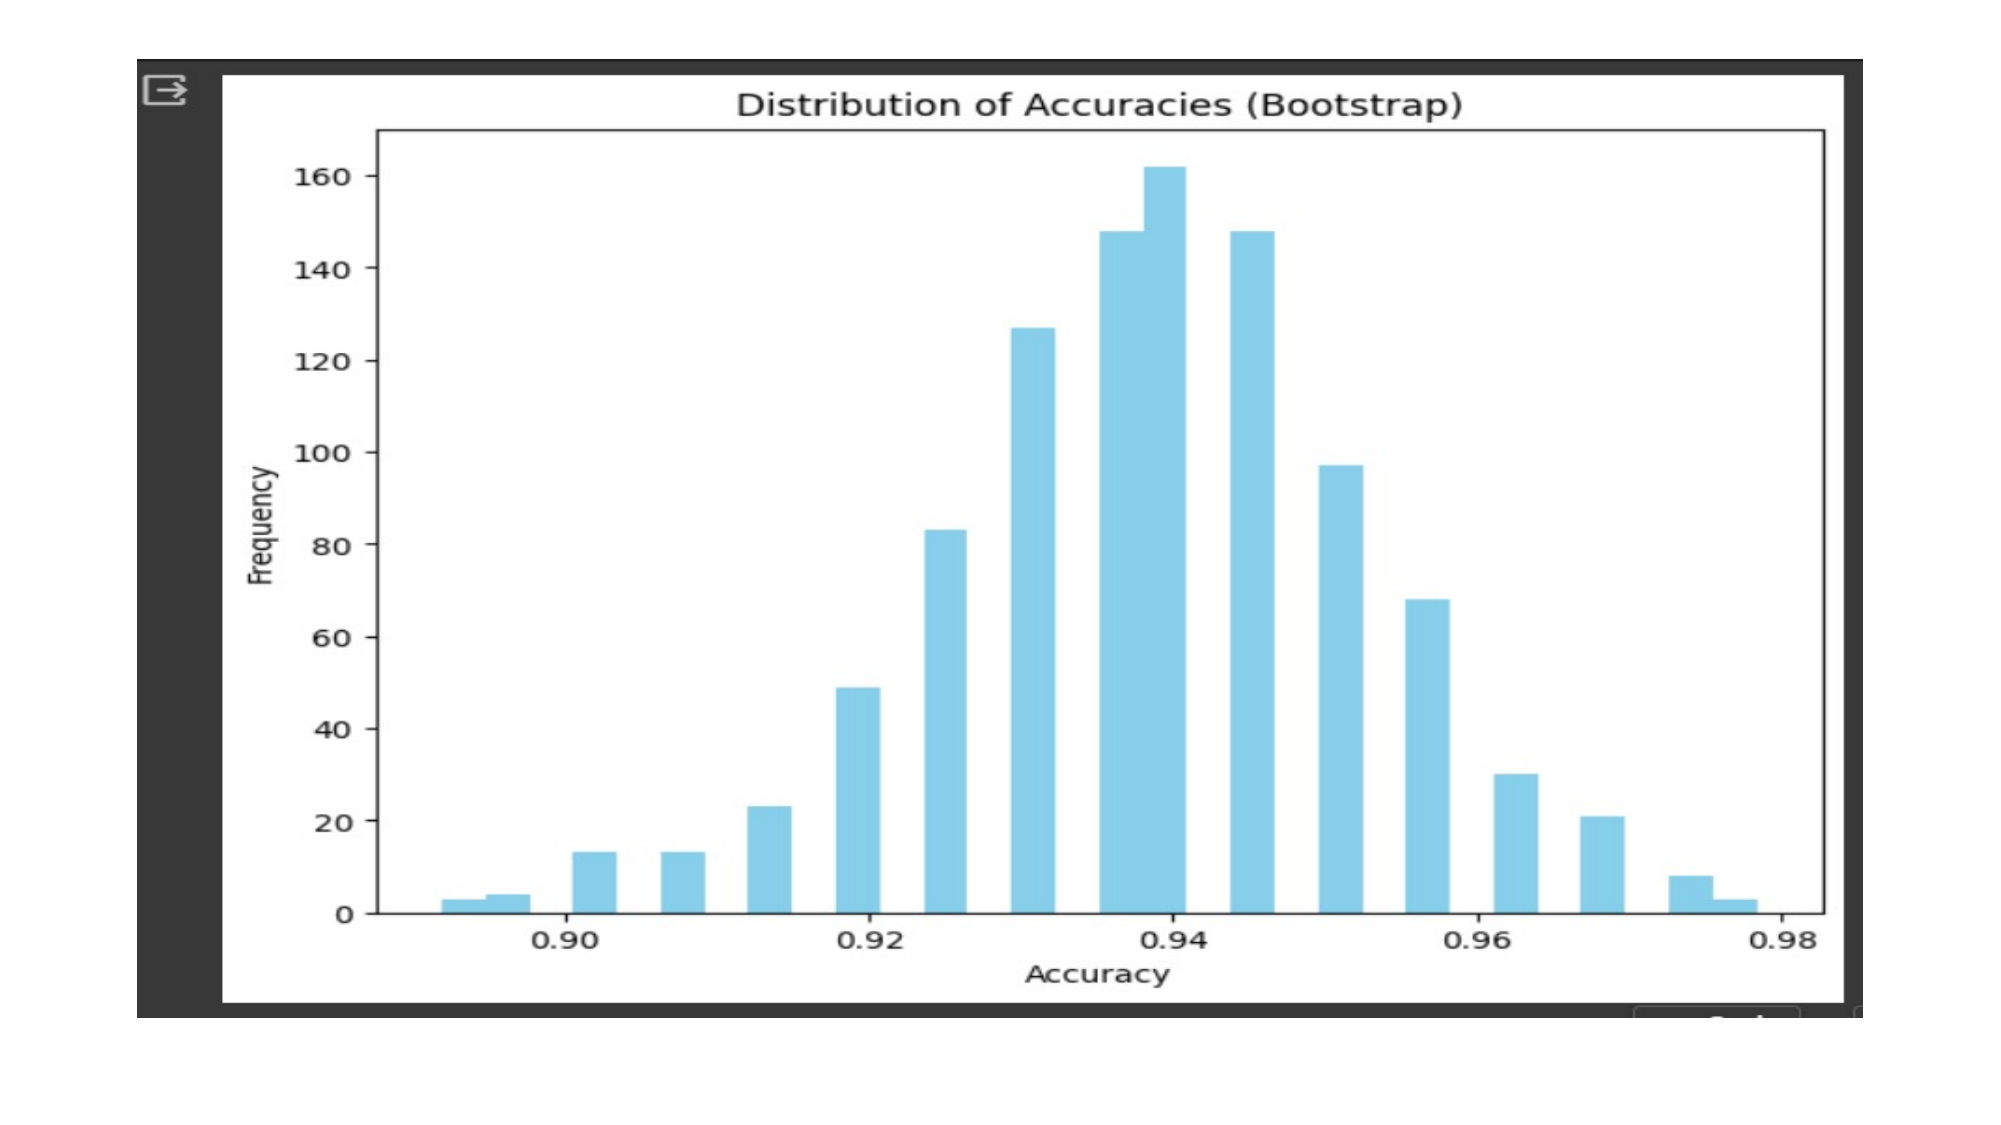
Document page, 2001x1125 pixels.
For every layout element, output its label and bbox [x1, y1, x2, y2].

list [137, 59, 1863, 1018]
